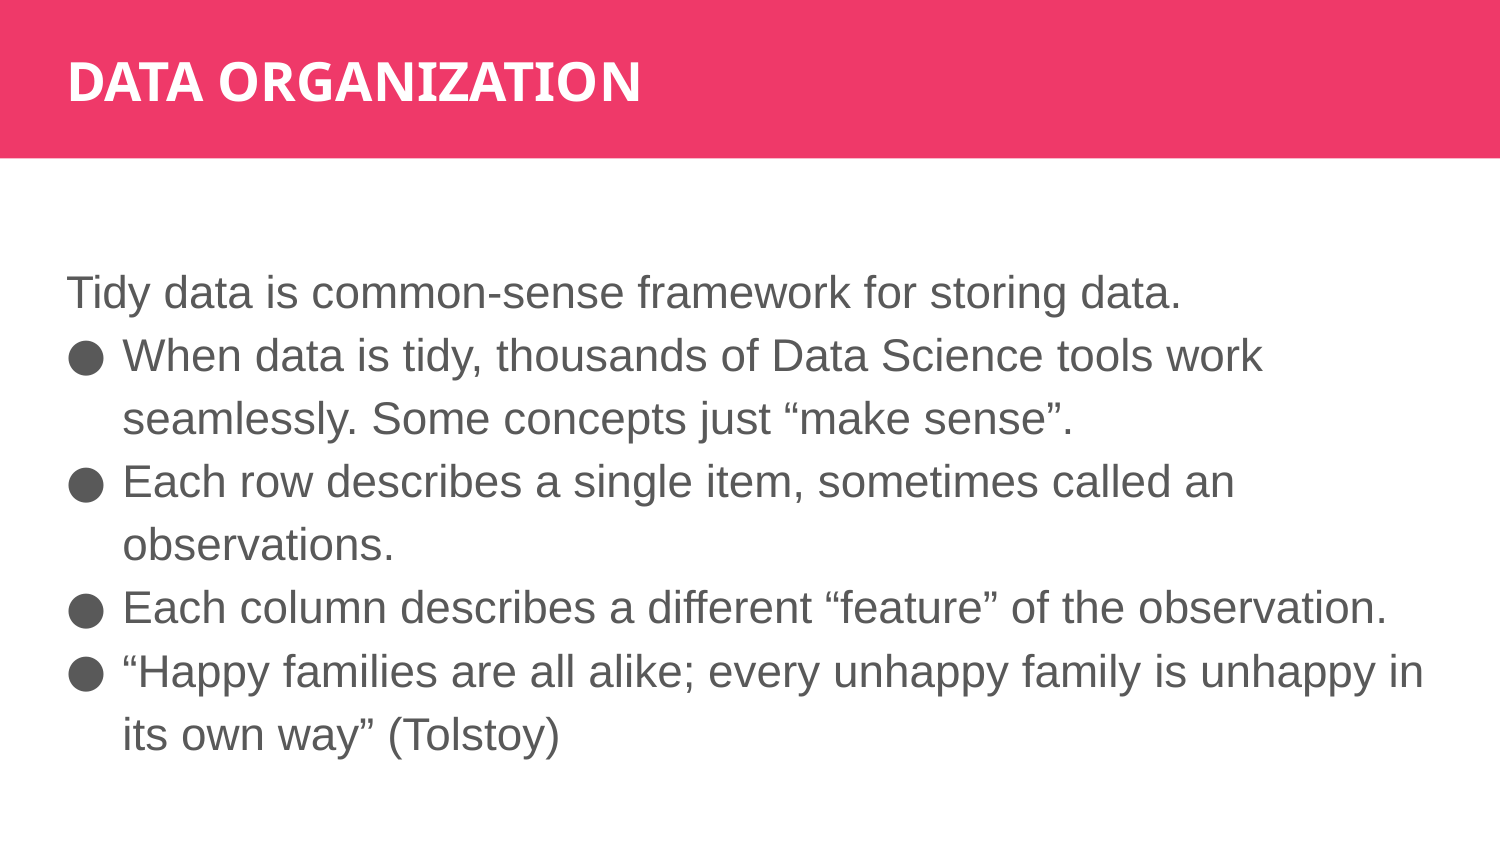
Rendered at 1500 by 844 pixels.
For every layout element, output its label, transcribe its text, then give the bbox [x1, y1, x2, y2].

list Tidy data is common-sense framework for storing data. When data is tidy, thousands of Data Science tools work seamlessly. Some concepts just “make sense”. Each row describes a single item, sometimes called an observations. Each column describes a different “feature” of the observation. “Happy families are all alike; every unhappy family is unhappy in its own way” (Tolstoy) [51, 239, 1483, 813]
text_box DATA ORGANIZATION [51, 32, 1135, 127]
